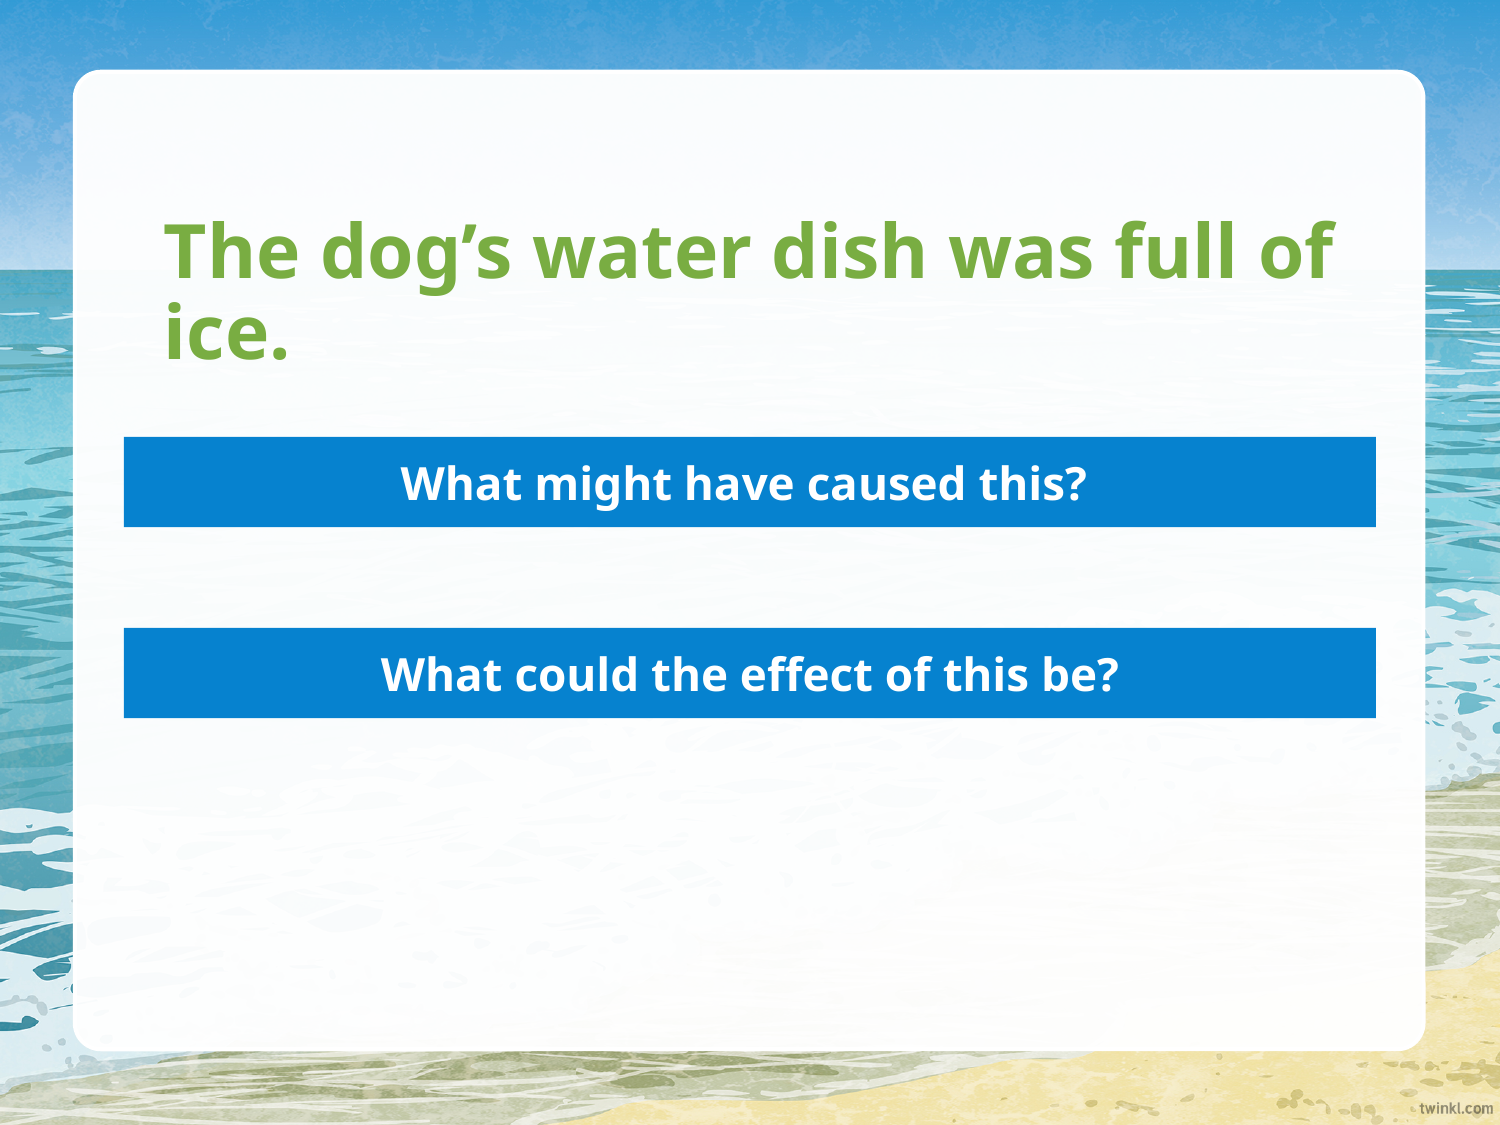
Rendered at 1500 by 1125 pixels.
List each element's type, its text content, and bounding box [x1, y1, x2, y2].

picture [0, 0, 1500, 1125]
text_box What could the effect of this be? [123, 627, 1377, 719]
title The dog’s water dish was full of ice. [73, 211, 1426, 378]
text_box What might have caused this? [123, 436, 1377, 528]
